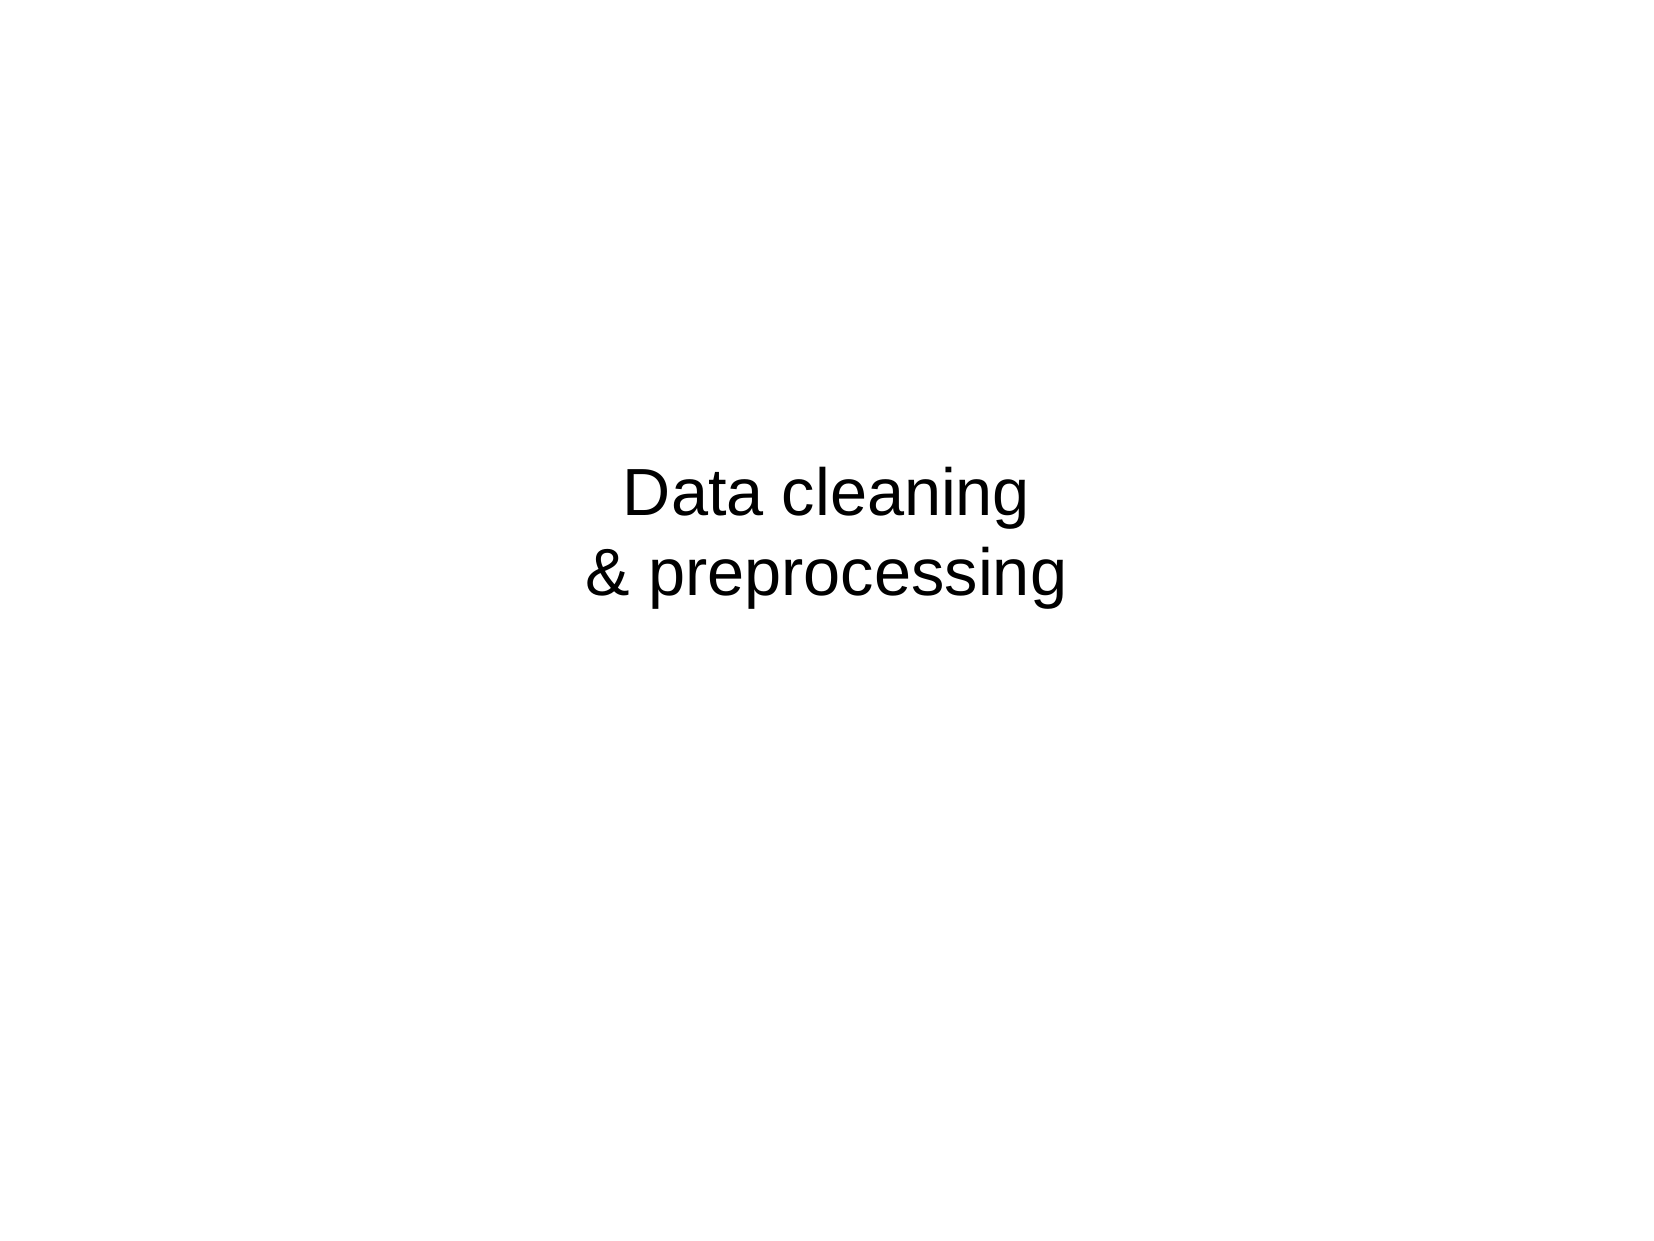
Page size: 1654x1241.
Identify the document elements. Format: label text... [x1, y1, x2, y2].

text_box Data cleaning & preprocessing [82, 49, 1571, 1009]
